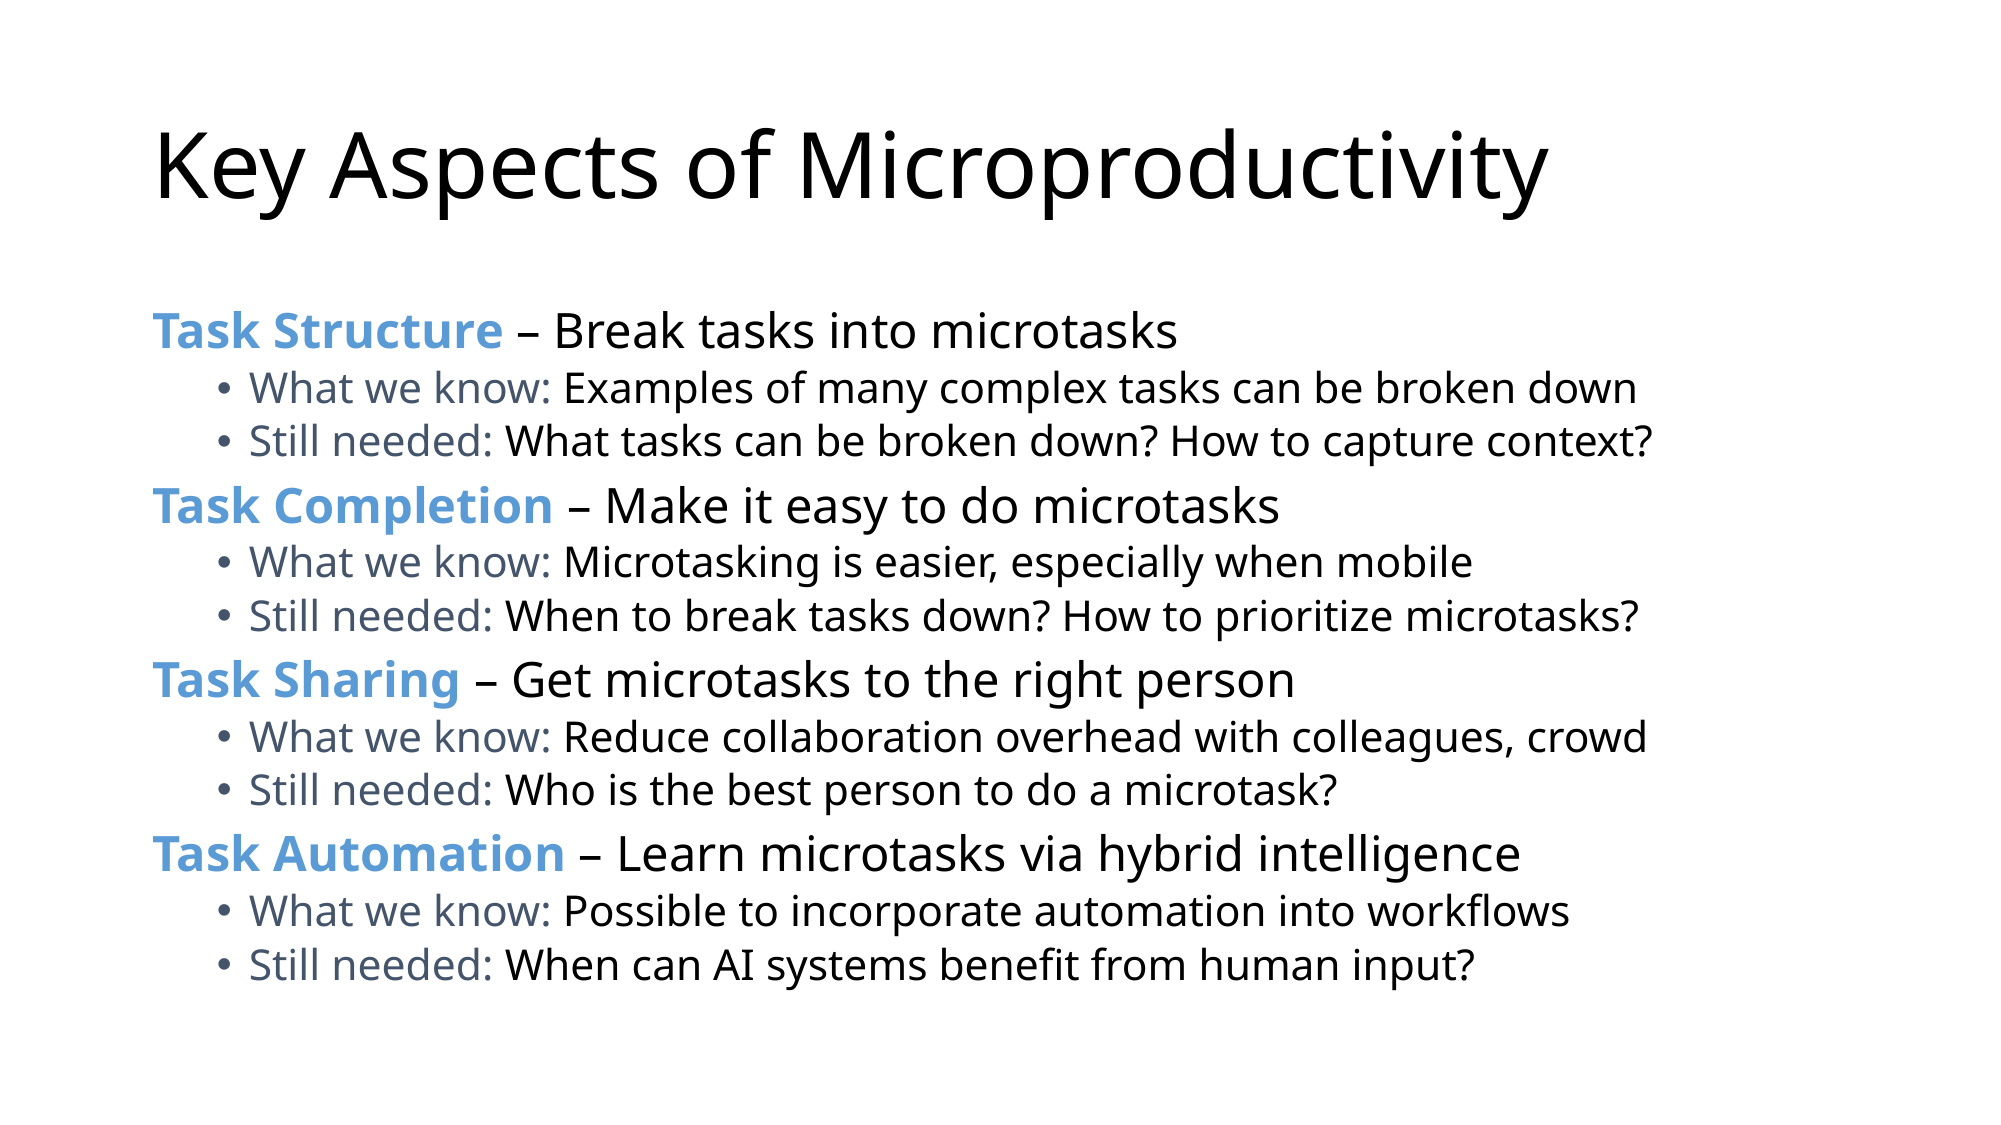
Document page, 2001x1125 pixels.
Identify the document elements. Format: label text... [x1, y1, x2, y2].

title Key Aspects of Microproductivity [137, 59, 1863, 278]
list Task Structure – Break tasks into microtasks What we know: Examples of many complex tasks can be broken down Still needed: What tasks can be broken down? How to capture context? Task Completion – Make it easy to do microtasks What we know: Microtasking is easier, especially when mobile Still needed: When to break tasks down? How to prioritize microtasks? Task Sharing – Get microtasks to the right person What we know: Reduce collaboration overhead with colleagues, crowd Still needed: Who is the best person to do a microtask? Task Automation – Learn microtasks via hybrid intelligence What we know: Possible to incorporate automation into workflows Still needed: When can AI systems benefit from human input? [137, 299, 1863, 1014]
